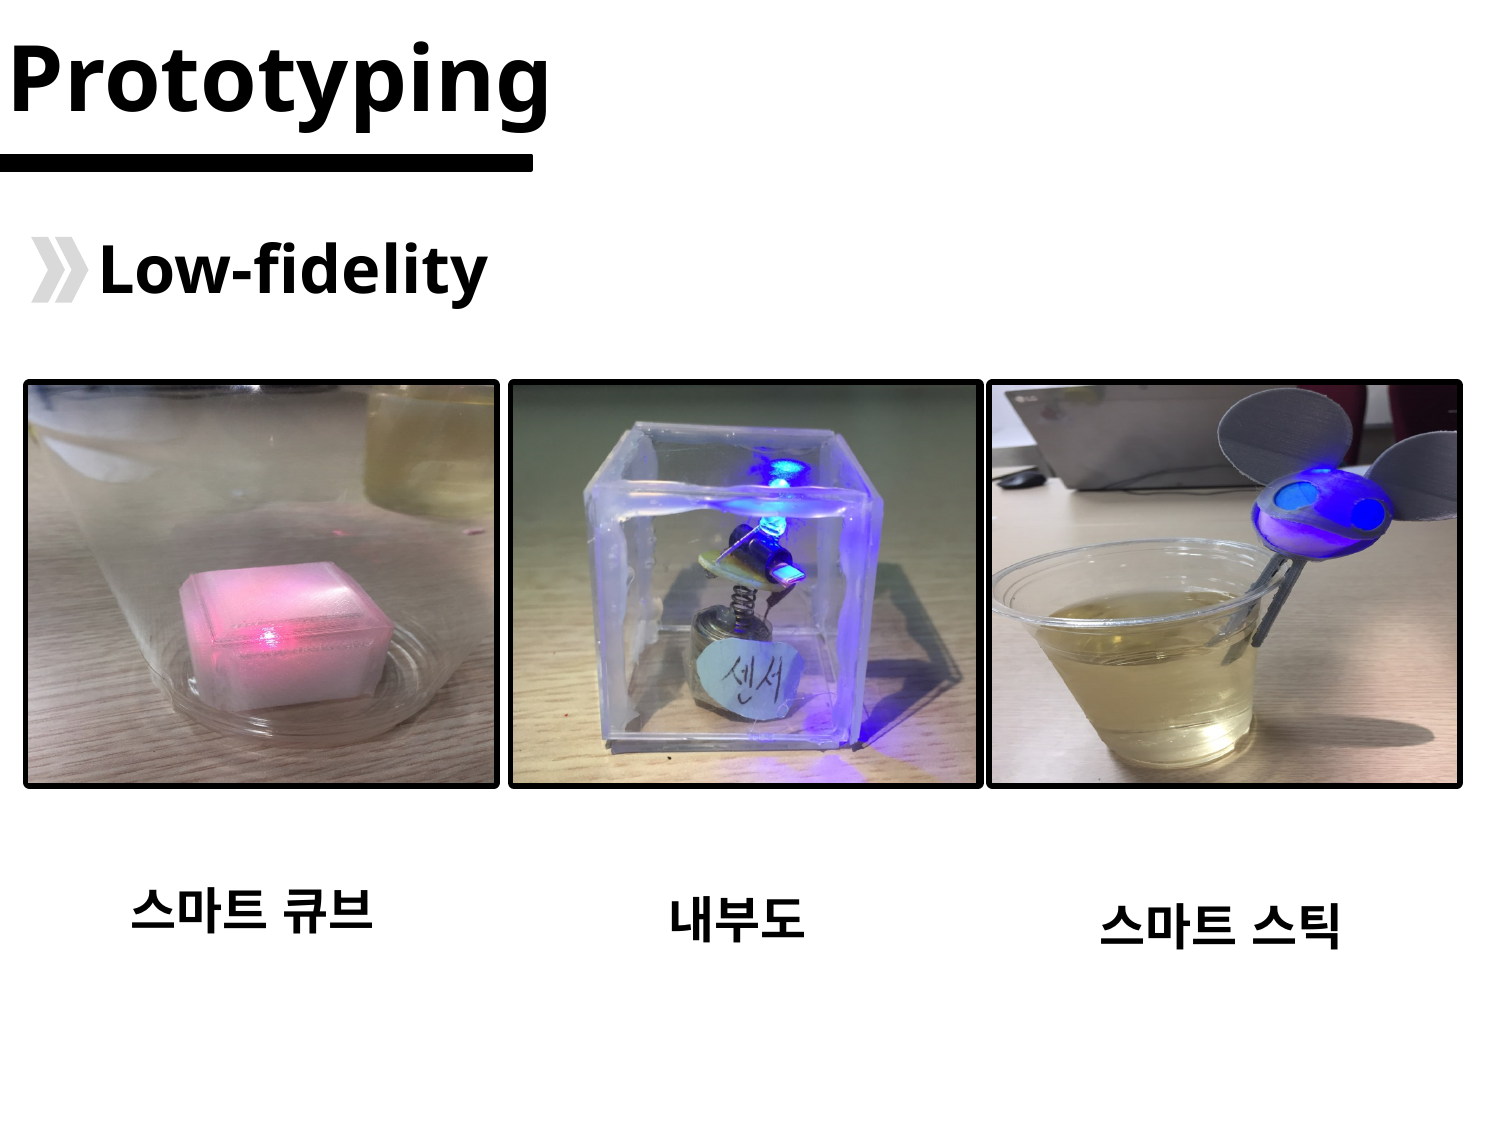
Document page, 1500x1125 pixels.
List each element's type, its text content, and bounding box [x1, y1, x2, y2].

text_box Prototyping [0, 12, 569, 138]
picture [992, 385, 1458, 784]
text_box 내부도 [653, 881, 836, 957]
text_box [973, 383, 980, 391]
text_box [0, 154, 533, 172]
text_box 스마트 스틱 [1084, 888, 1373, 964]
picture [513, 385, 976, 783]
picture [27, 385, 495, 784]
text_box 스마트 큐브 [116, 872, 404, 947]
text_box [52, 234, 82, 305]
text_box [29, 234, 67, 305]
text_box Low-fidelity [82, 219, 504, 315]
